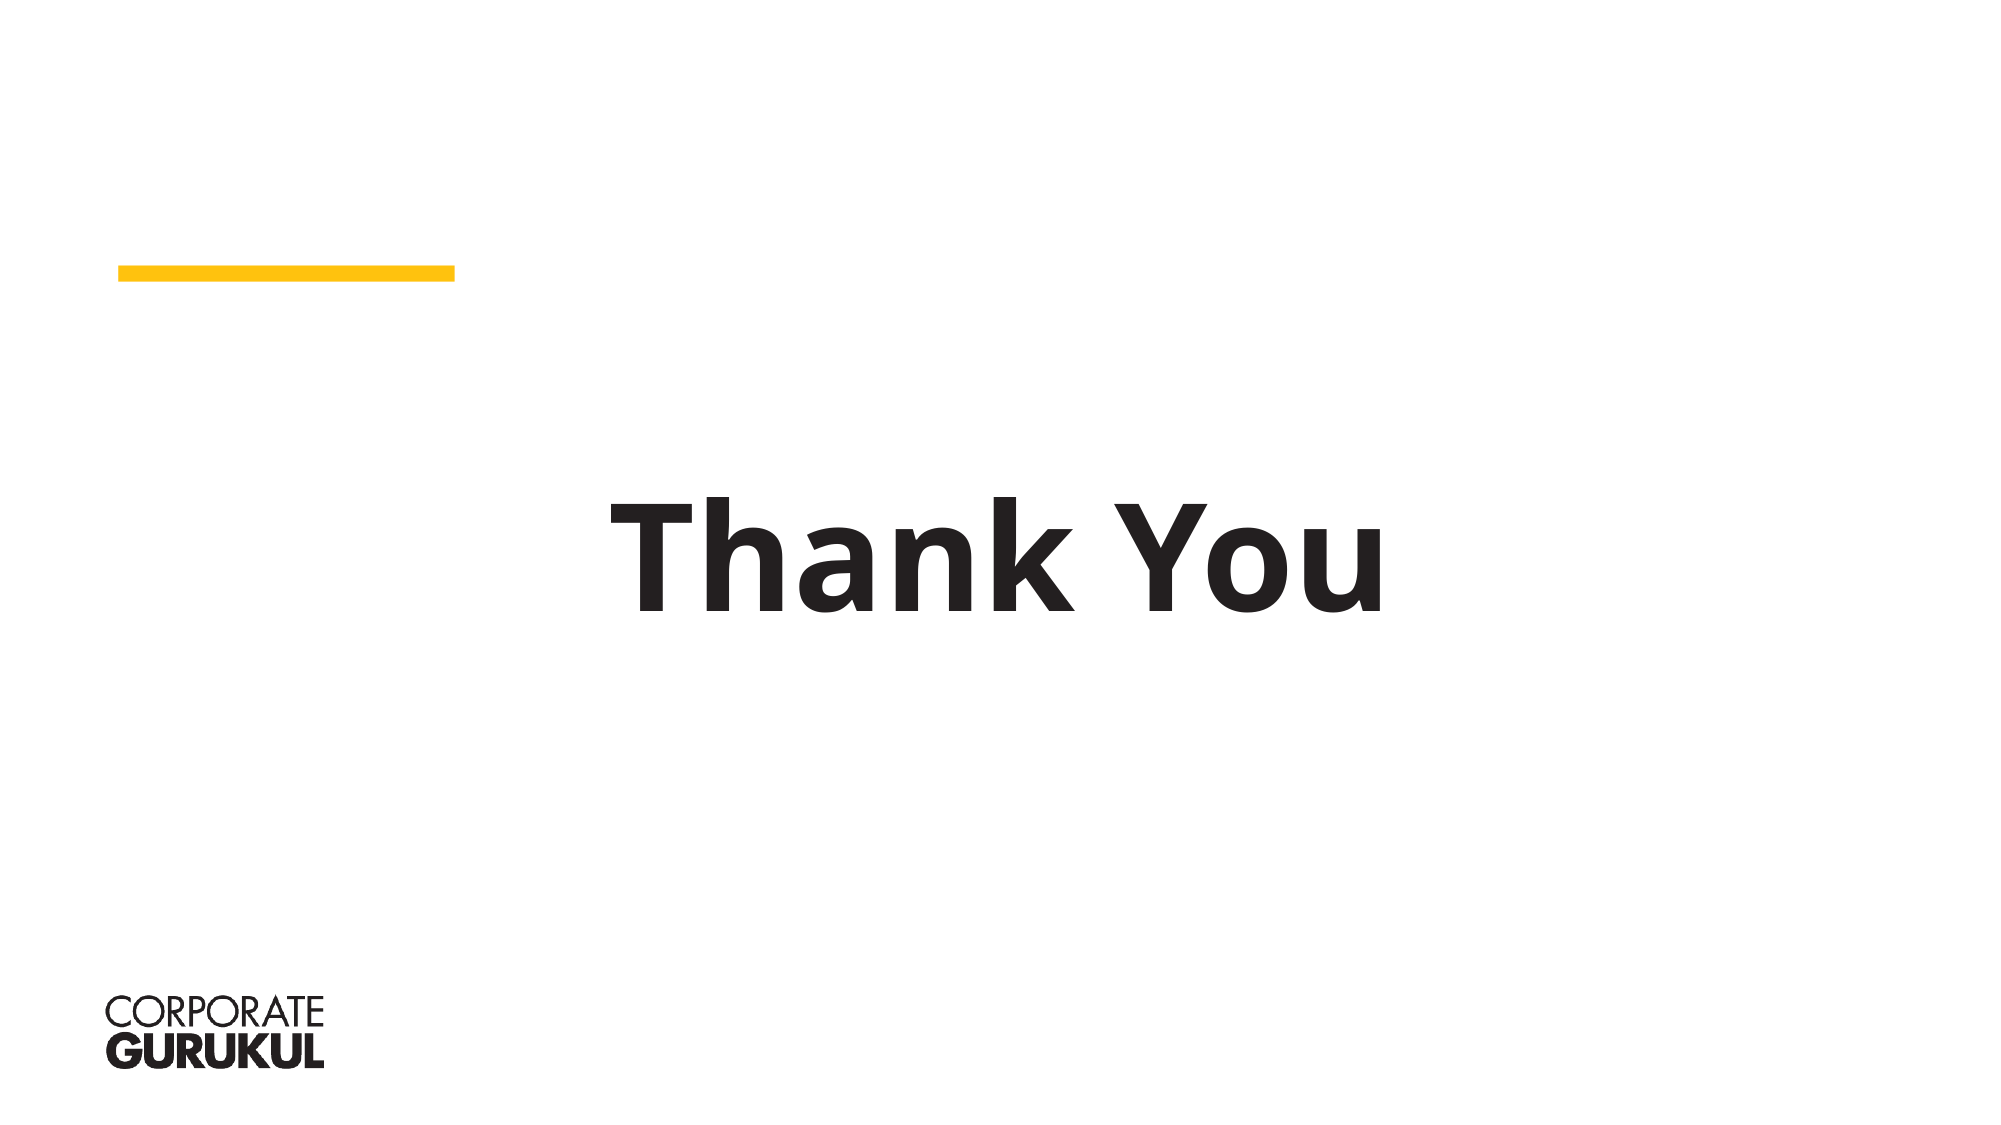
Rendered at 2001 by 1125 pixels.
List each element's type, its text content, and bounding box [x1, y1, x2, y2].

picture [105, 994, 324, 1069]
list Thank You [593, 350, 1546, 775]
picture [118, 265, 455, 282]
